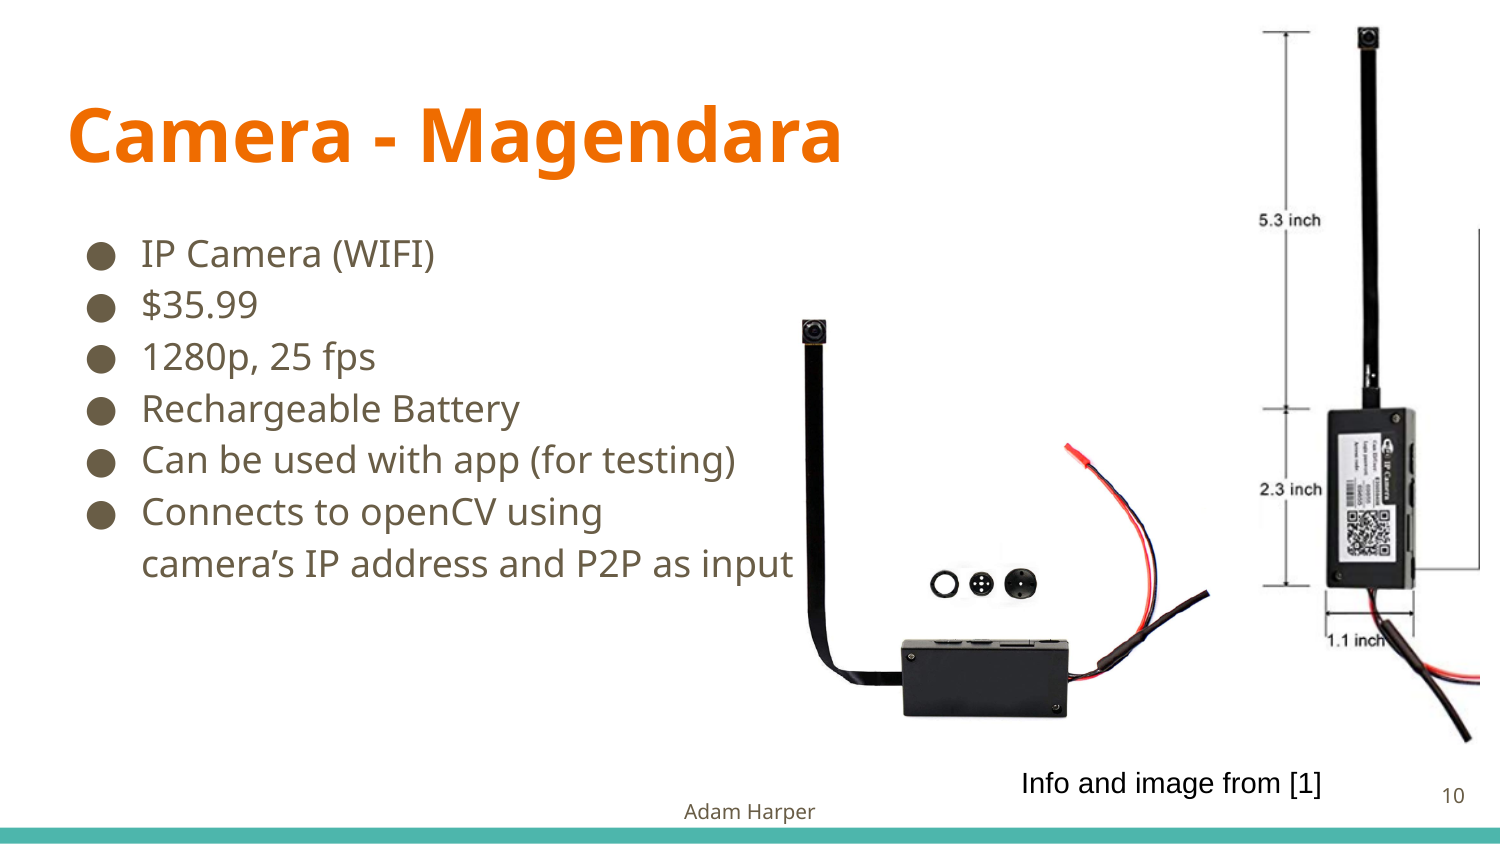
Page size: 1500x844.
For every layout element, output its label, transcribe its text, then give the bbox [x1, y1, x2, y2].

picture [787, 302, 1222, 731]
text_box Info and image from [1] [1006, 750, 1440, 801]
picture [1255, 12, 1481, 750]
slide_number ‹#› [1389, 764, 1480, 830]
list IP Camera (WIFI) $35.99 1280p, 25 fps Rechargeable Battery Can be used with app (for testing) Connects to openCV using camera’s IP address and P2P as input [51, 207, 1250, 750]
slide_number Adam Harper [628, 779, 872, 844]
title Camera - Magendara [51, 72, 1250, 189]
